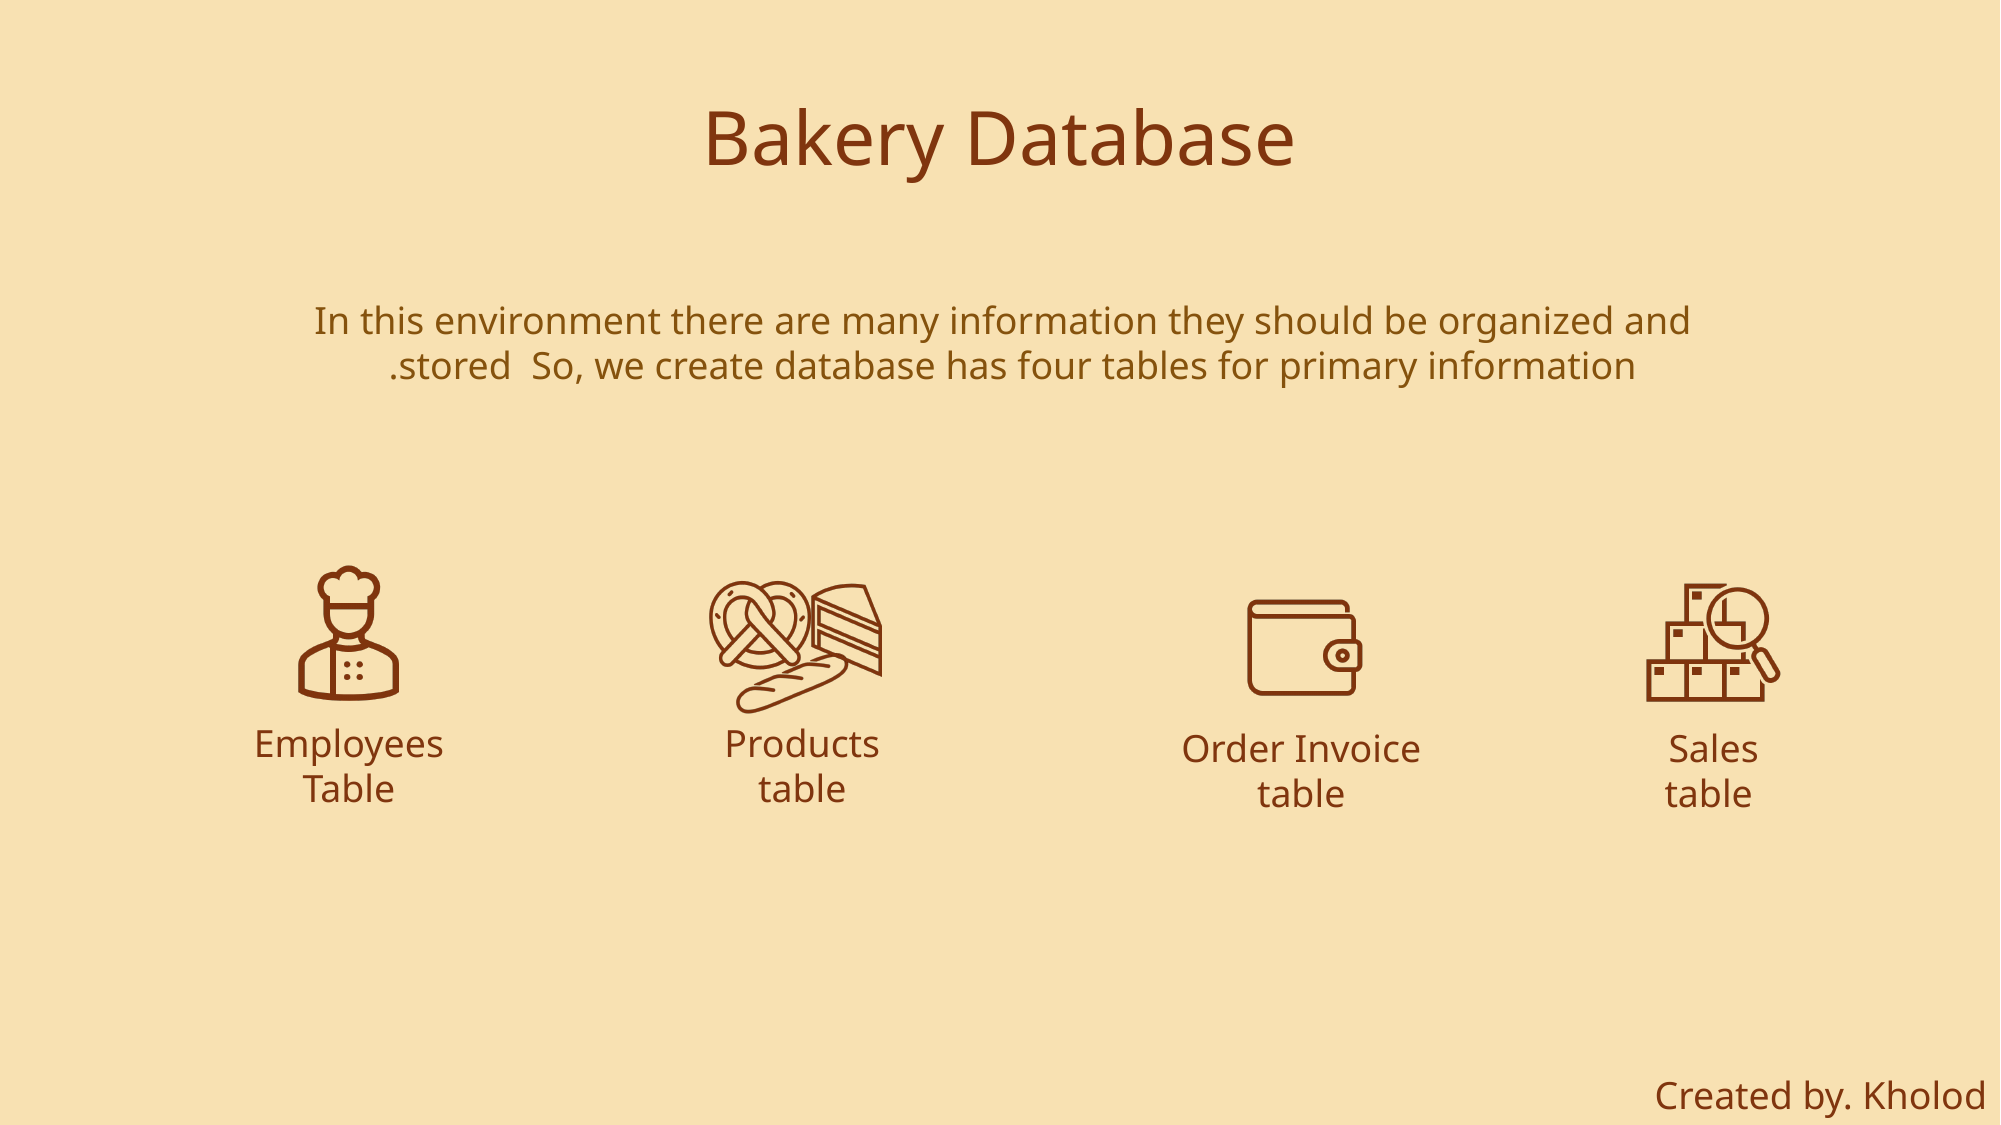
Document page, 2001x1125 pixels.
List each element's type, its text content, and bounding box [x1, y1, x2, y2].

text_box Sales table [1580, 717, 1838, 823]
picture [272, 561, 424, 713]
picture [1633, 567, 1785, 719]
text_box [704, 567, 902, 741]
title Bakery Database [249, 77, 1750, 190]
text_box Employees Table [216, 712, 483, 818]
text_box Order Invoice table [1156, 717, 1447, 823]
text_box In this environment there are many information they should be organized and stored So, we create database has four tables for primary information. [239, 289, 1768, 394]
text_box Products table [673, 712, 931, 818]
picture [1225, 571, 1377, 723]
text_box Created by. Kholod [1609, 1064, 2000, 1125]
